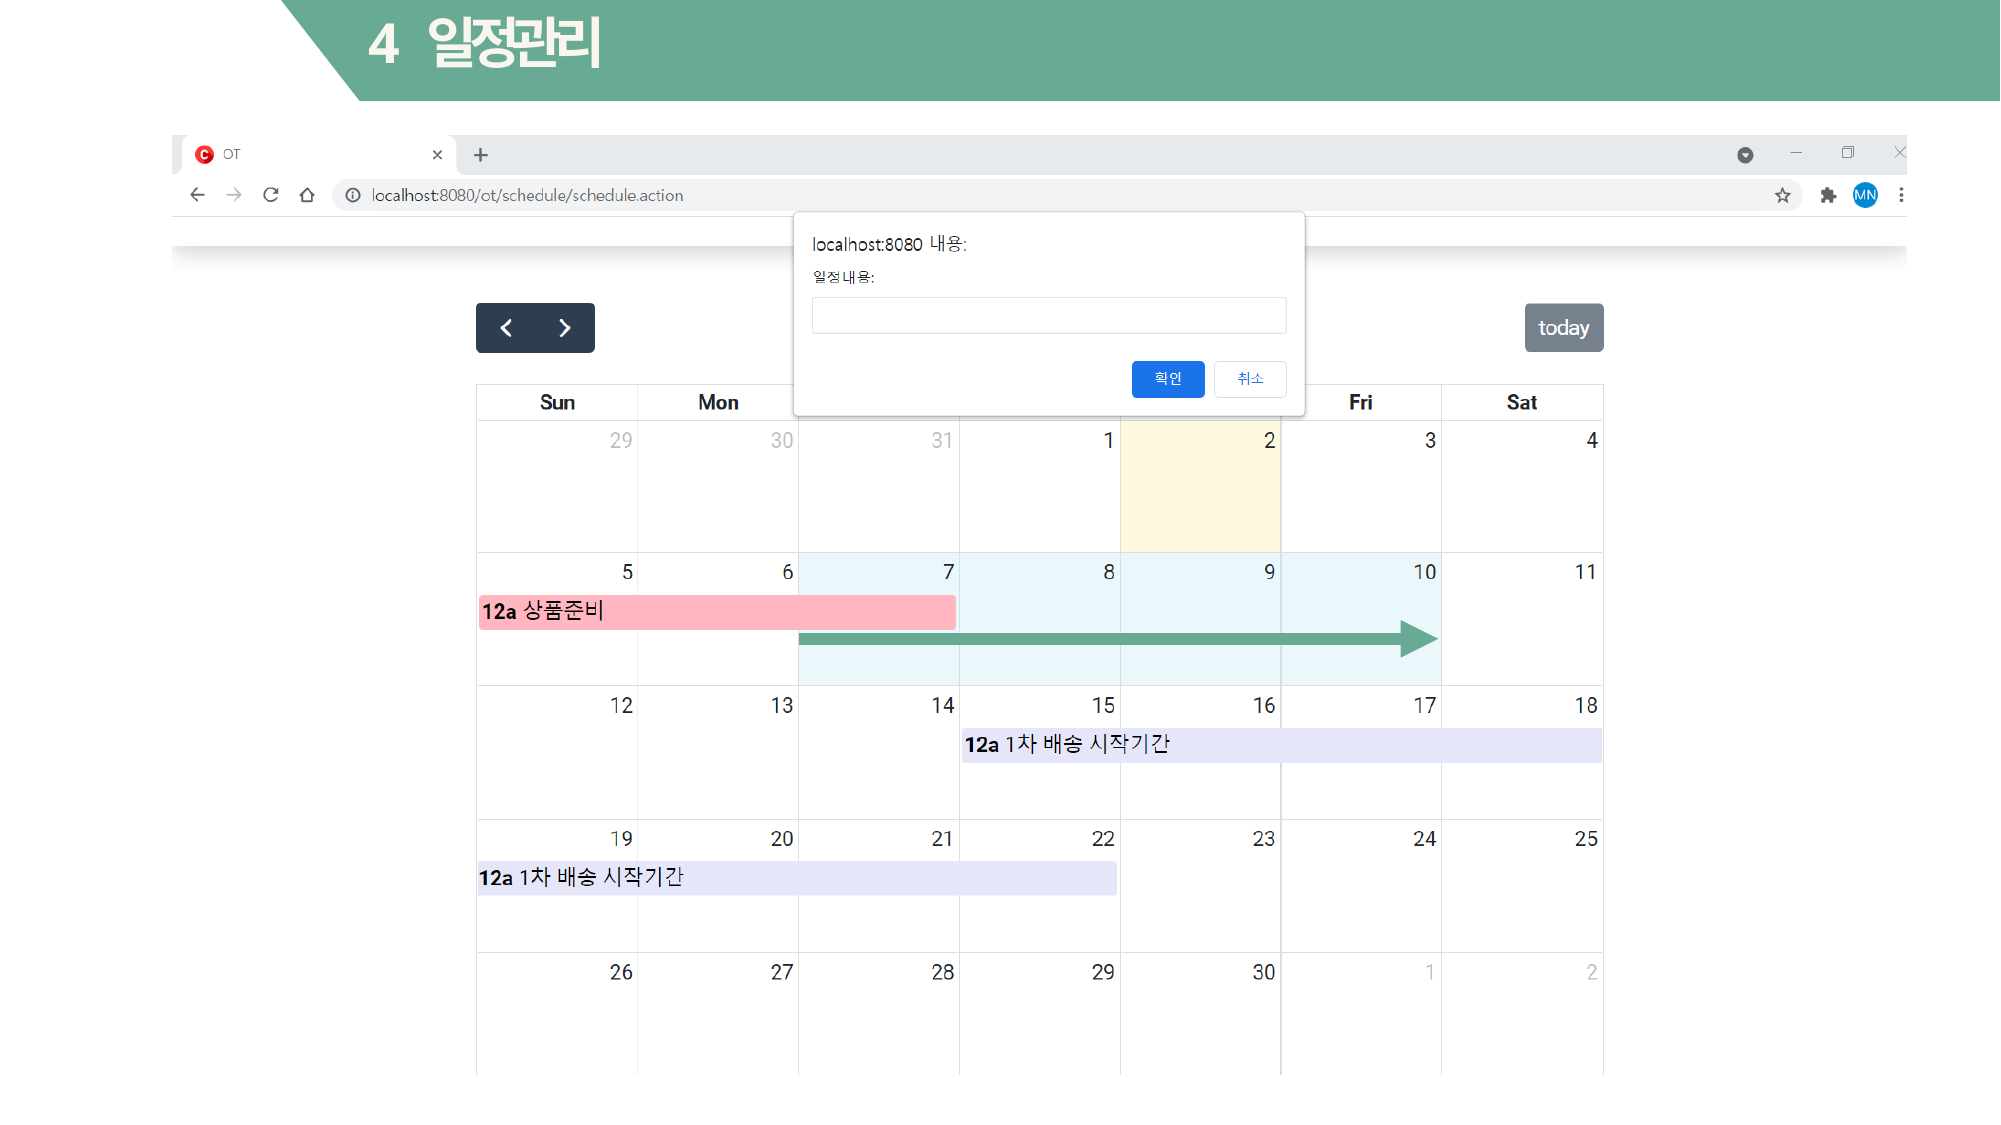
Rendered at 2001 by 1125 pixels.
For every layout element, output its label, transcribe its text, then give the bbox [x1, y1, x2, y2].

text_box 4 일정관리 [354, 1, 1040, 83]
picture [172, 135, 1907, 1075]
text_box [279, 0, 2000, 103]
